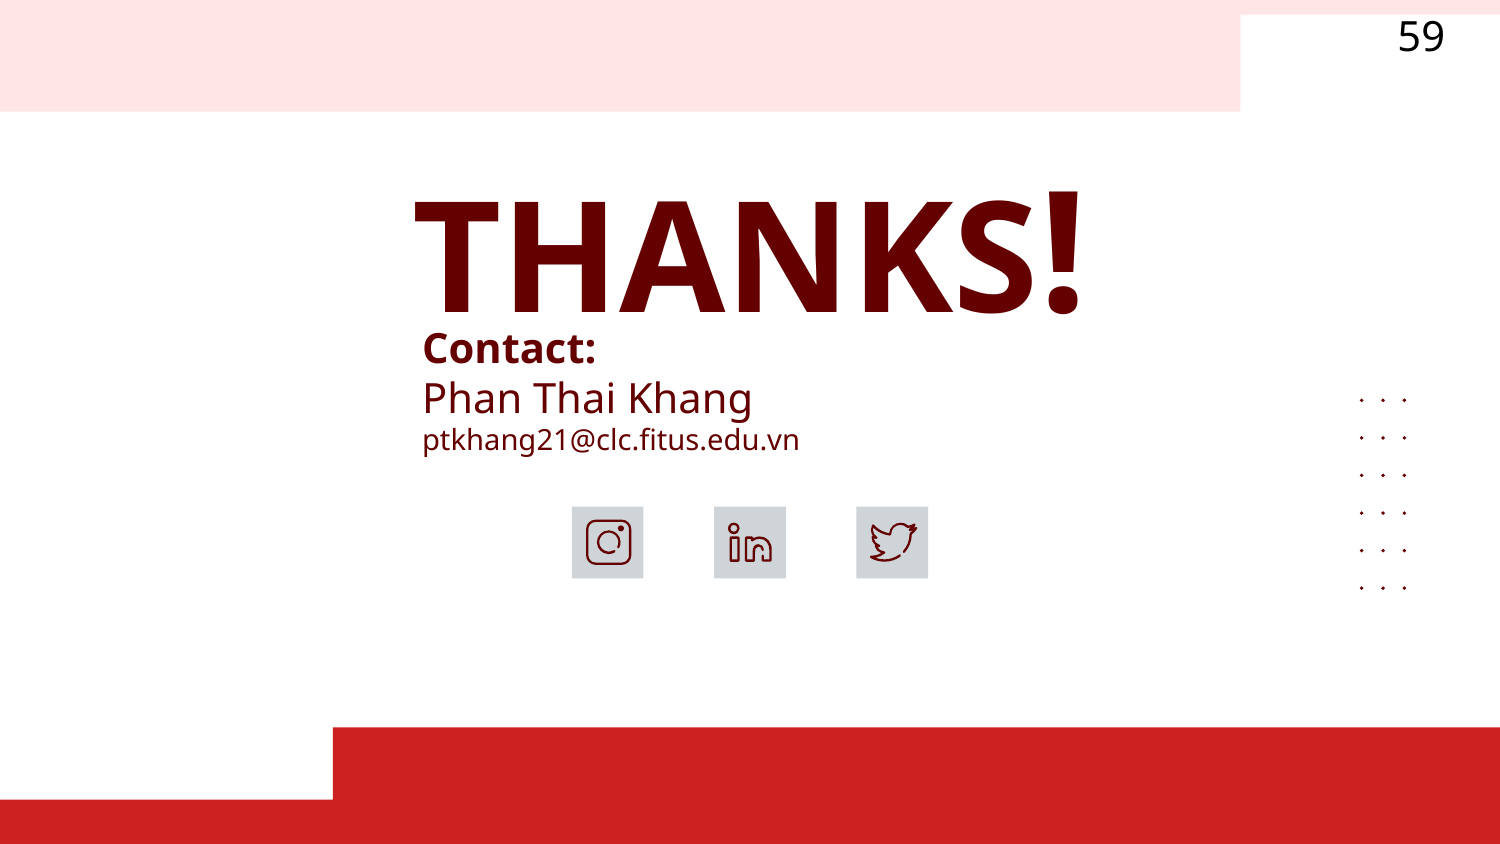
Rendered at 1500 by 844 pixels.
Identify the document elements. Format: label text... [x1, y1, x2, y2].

title THANKS! [327, 128, 1172, 303]
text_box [585, 519, 632, 566]
slide_number 59 [1123, 15, 1461, 61]
text_box [571, 506, 644, 579]
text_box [1286, 470, 1480, 518]
text_box [856, 506, 929, 579]
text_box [727, 522, 773, 563]
subtitle Contact: Phan Thai Khang ptkhang21@clc.fitus.edu.vn [407, 302, 1137, 476]
text_box [714, 506, 786, 579]
text_box [869, 522, 918, 562]
